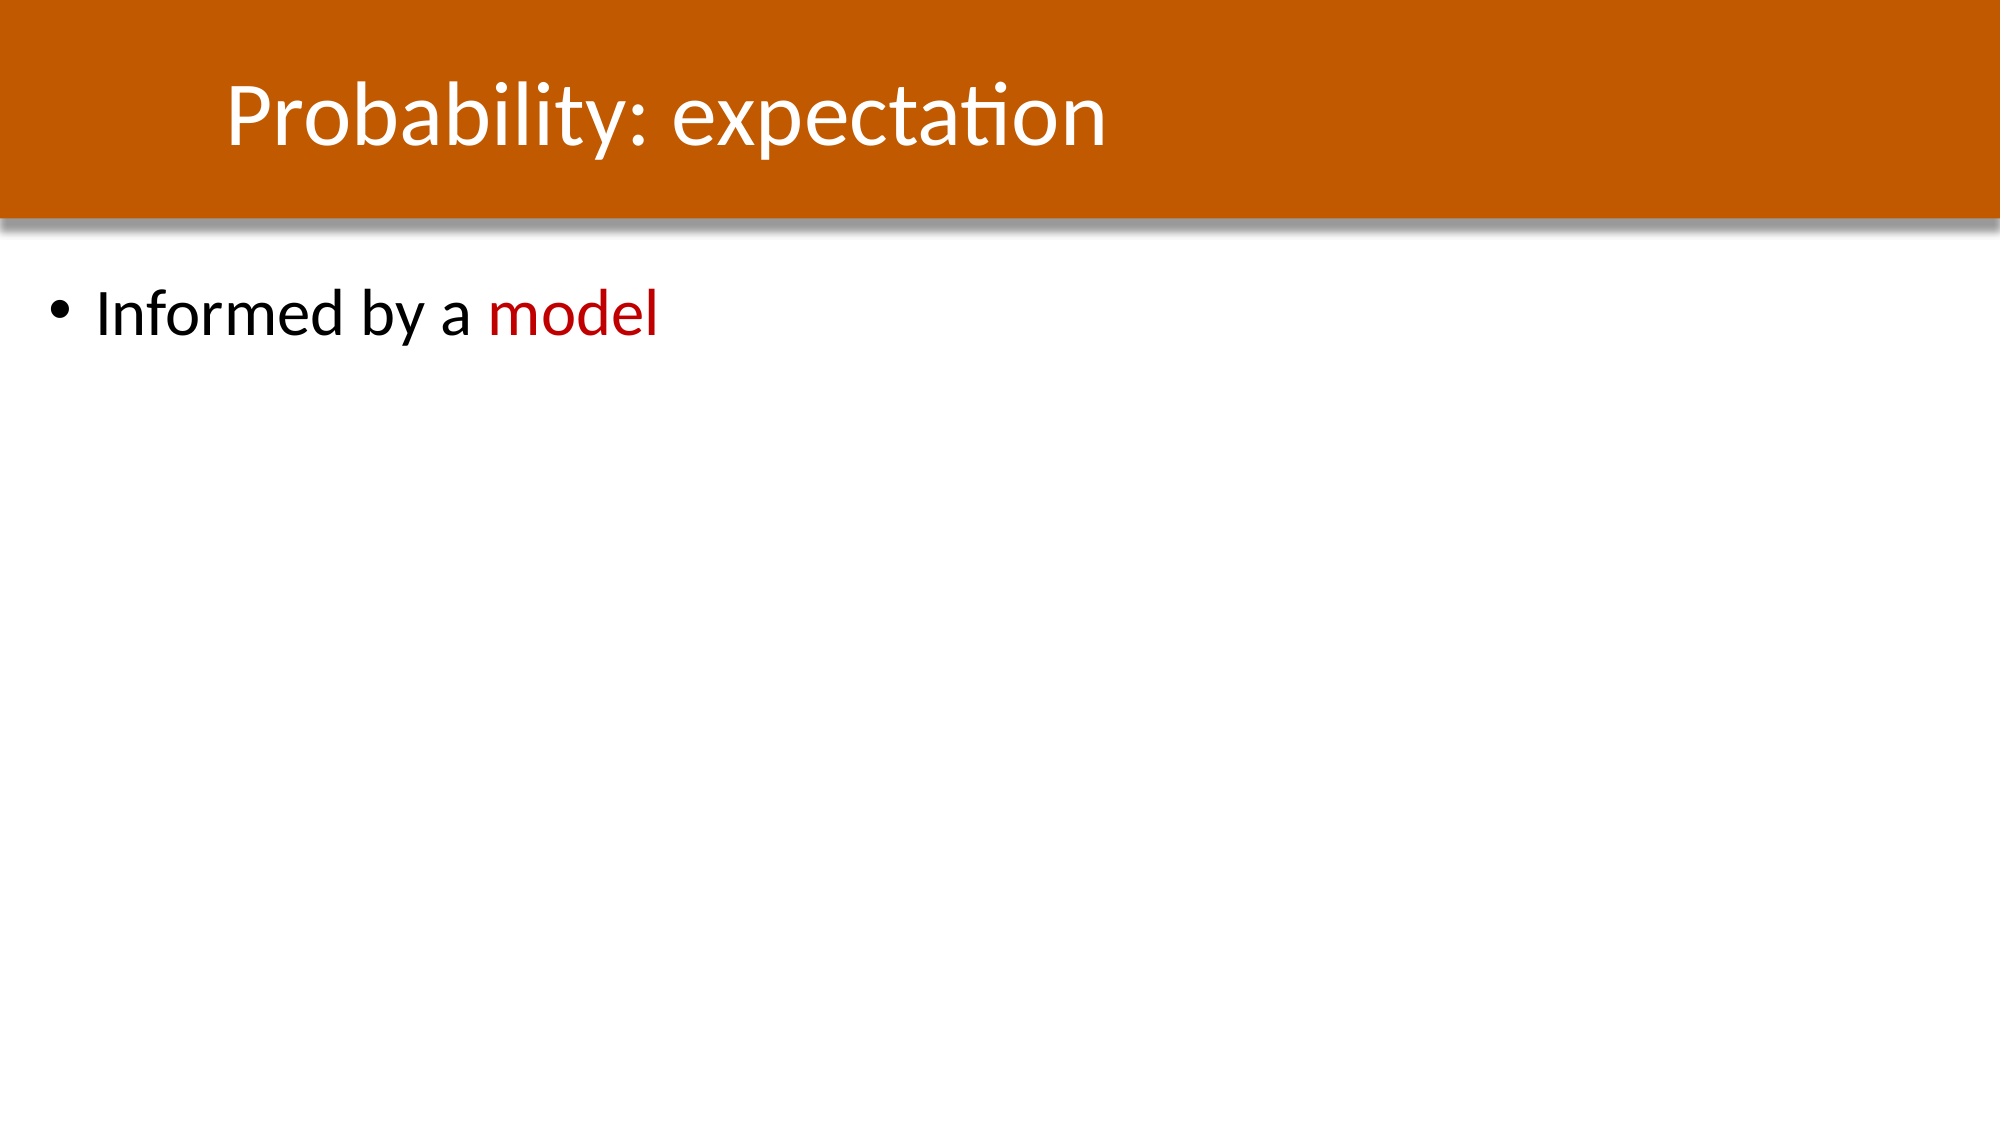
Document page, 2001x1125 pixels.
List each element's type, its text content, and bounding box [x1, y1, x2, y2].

text_box Probability: expectation [210, 17, 2000, 201]
text_box [0, 0, 2000, 219]
text_box Informed by a model [33, 261, 675, 356]
